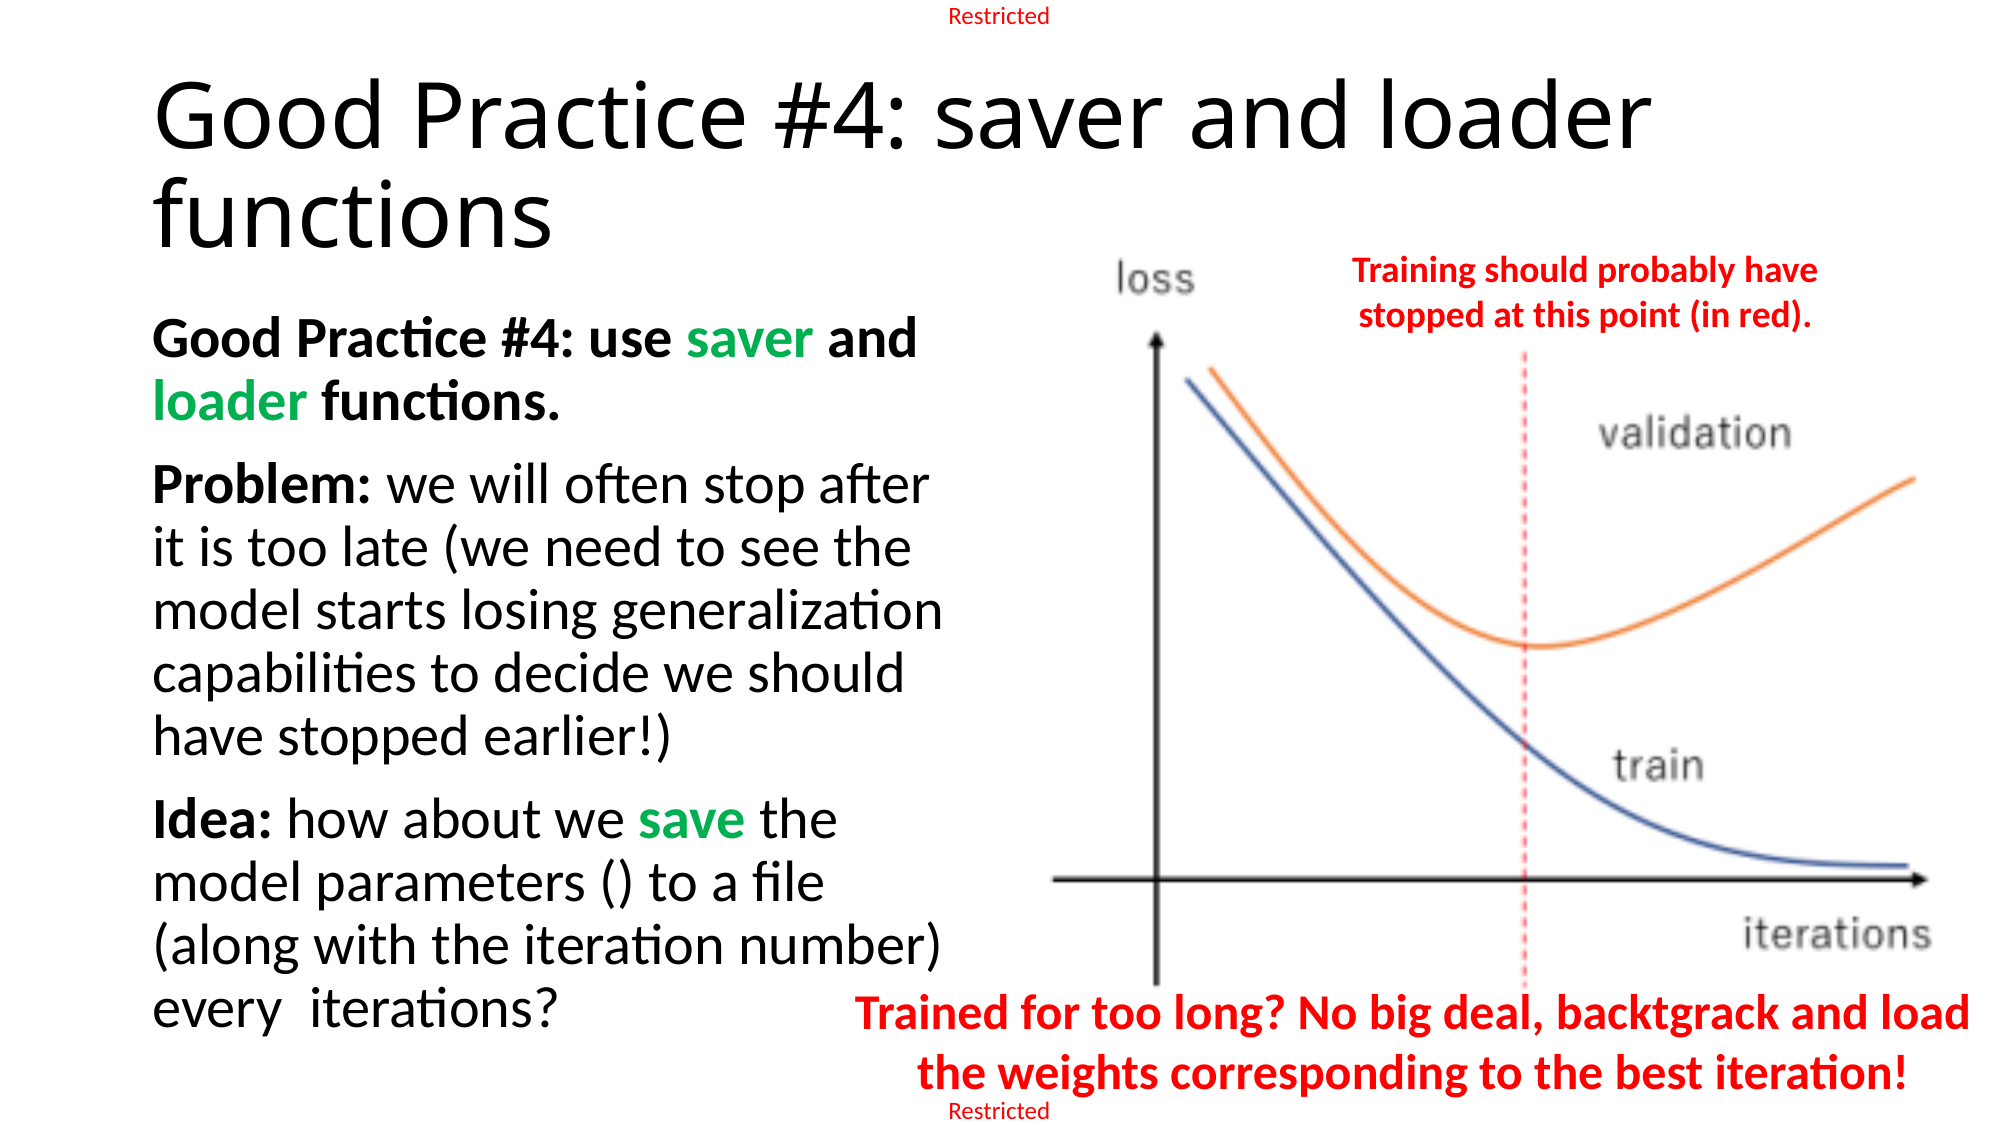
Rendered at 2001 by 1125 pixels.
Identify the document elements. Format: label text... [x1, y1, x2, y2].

text_box Trained for too long? No big deal, backtgrack and load the weights corresponding to the best iteration! [820, 971, 2000, 1107]
picture [1026, 237, 1967, 1040]
title Good Practice #4: saver and loader functions [137, 59, 1863, 278]
